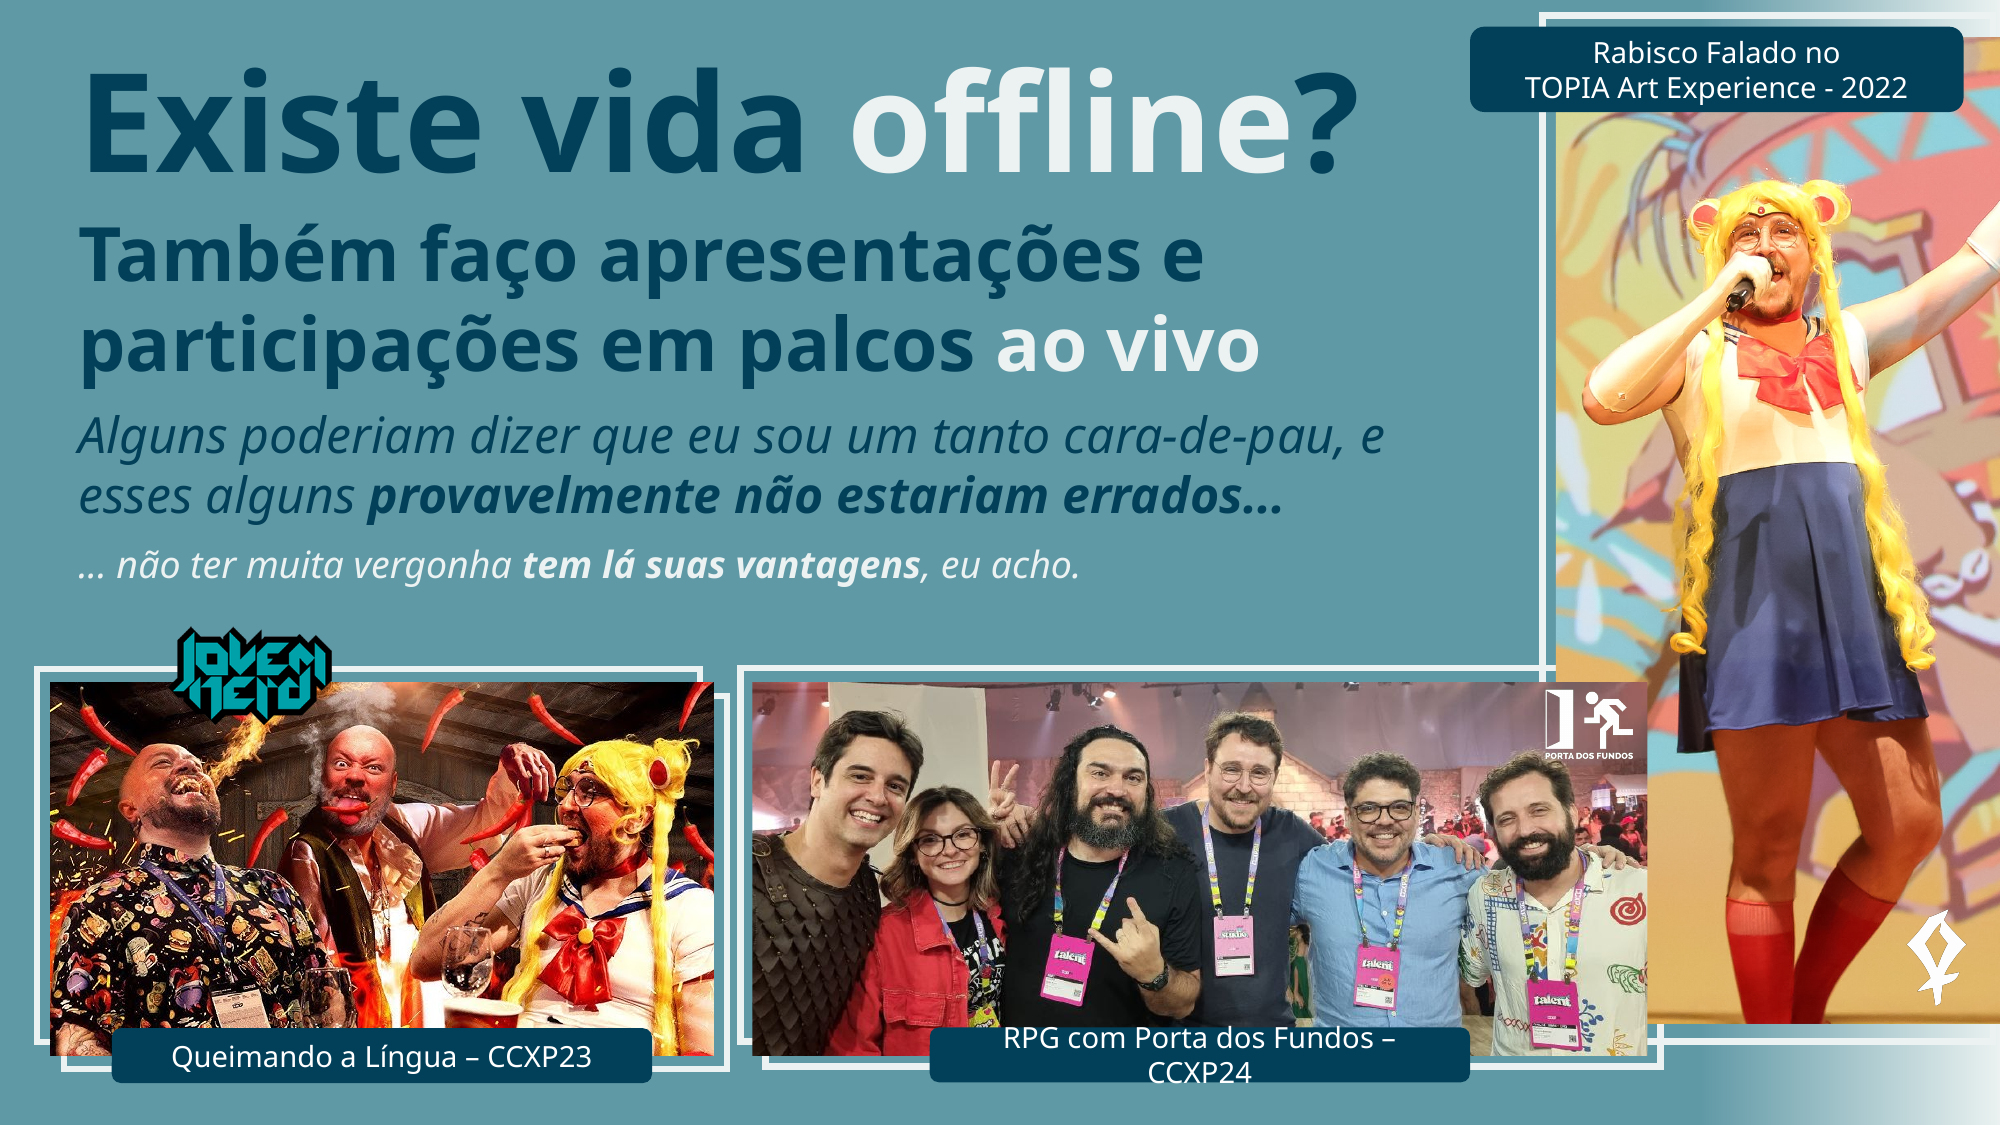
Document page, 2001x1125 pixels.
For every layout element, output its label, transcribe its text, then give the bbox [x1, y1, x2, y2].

picture [1776, 83, 1783, 97]
picture [1635, 48, 1643, 62]
picture [1834, 49, 1838, 62]
picture [1726, 48, 1734, 61]
picture [1107, 1033, 1115, 1047]
picture [1183, 1030, 1190, 1047]
text_box Existe vida offline? [63, 27, 1497, 208]
picture [446, 1052, 454, 1057]
text_box [62, 1057, 110, 1071]
picture [1683, 49, 1687, 62]
picture [1326, 1034, 1330, 1047]
picture [214, 1052, 226, 1057]
picture [1893, 87, 1906, 97]
picture [1163, 1036, 1167, 1047]
picture [1802, 85, 1814, 97]
text_box Também faço apresentações e participações em palcos ao vivo [63, 208, 1497, 395]
picture [1218, 1033, 1226, 1047]
picture [1093, 1036, 1097, 1047]
picture [1314, 1033, 1321, 1047]
picture [49, 626, 715, 1057]
text_box Rabisco Falado no TOPIA Art Experience - 2022 [1476, 25, 1965, 114]
picture [268, 1052, 276, 1057]
picture [1616, 48, 1624, 62]
picture [1069, 1033, 1079, 1047]
picture [1705, 83, 1713, 98]
picture [578, 1046, 589, 1054]
picture [1567, 78, 1579, 97]
text_box [1541, 114, 1555, 650]
picture [345, 1052, 354, 1057]
picture [1669, 78, 1680, 97]
picture [508, 1046, 522, 1057]
picture [1782, 48, 1791, 62]
picture [1718, 83, 1730, 97]
text_box Queimando a Língua – CCXP23 [110, 1057, 654, 1085]
picture [1658, 54, 1665, 62]
picture [751, 36, 2000, 1057]
picture [1362, 1033, 1371, 1041]
picture [1669, 49, 1677, 63]
picture [1896, 77, 1905, 86]
picture [1692, 49, 1696, 62]
picture [1844, 78, 1855, 87]
text_box [739, 667, 1515, 1043]
picture [1754, 83, 1766, 97]
text_box [654, 695, 729, 1071]
picture [1619, 84, 1634, 97]
picture [1650, 79, 1657, 98]
picture [1154, 1033, 1163, 1047]
picture [1868, 80, 1873, 97]
picture [1825, 49, 1829, 62]
text_box [1472, 1024, 1662, 1068]
picture [1592, 78, 1608, 97]
text_box ... não ter muita vergonha tem lá suas vantagens, eu acho. [63, 533, 1497, 594]
text_box RPG com Porta dos Fundos – CCXP24 [928, 1057, 1472, 1084]
picture [562, 1047, 572, 1054]
picture [1116, 1033, 1124, 1047]
picture [1764, 48, 1772, 63]
text_box [1662, 1024, 1995, 1043]
picture [1709, 43, 1720, 62]
picture [173, 1046, 191, 1057]
picture [1245, 1034, 1249, 1047]
picture [1084, 1033, 1093, 1047]
picture [1723, 55, 1729, 63]
picture [1555, 79, 1561, 97]
picture [1791, 51, 1795, 62]
picture [1596, 43, 1608, 62]
picture [1772, 41, 1776, 62]
picture [526, 1047, 534, 1057]
picture [1197, 1033, 1205, 1047]
text_box Alguns poderiam dizer que eu sou um tanto cara-de-pau, e esses alguns provavelmente não estariam errados... [63, 396, 1497, 532]
picture [300, 1052, 308, 1057]
picture [544, 1047, 556, 1057]
picture [1348, 1033, 1357, 1046]
text_box [35, 667, 166, 1043]
text_box [764, 1057, 928, 1068]
picture [490, 1046, 504, 1057]
picture [1750, 48, 1759, 62]
picture [1812, 48, 1820, 62]
picture [1236, 1034, 1240, 1047]
picture [1877, 77, 1889, 97]
picture [243, 1052, 251, 1057]
picture [318, 1052, 327, 1057]
picture [1788, 83, 1798, 98]
text_box [1541, 14, 1995, 36]
text_box [332, 667, 702, 681]
